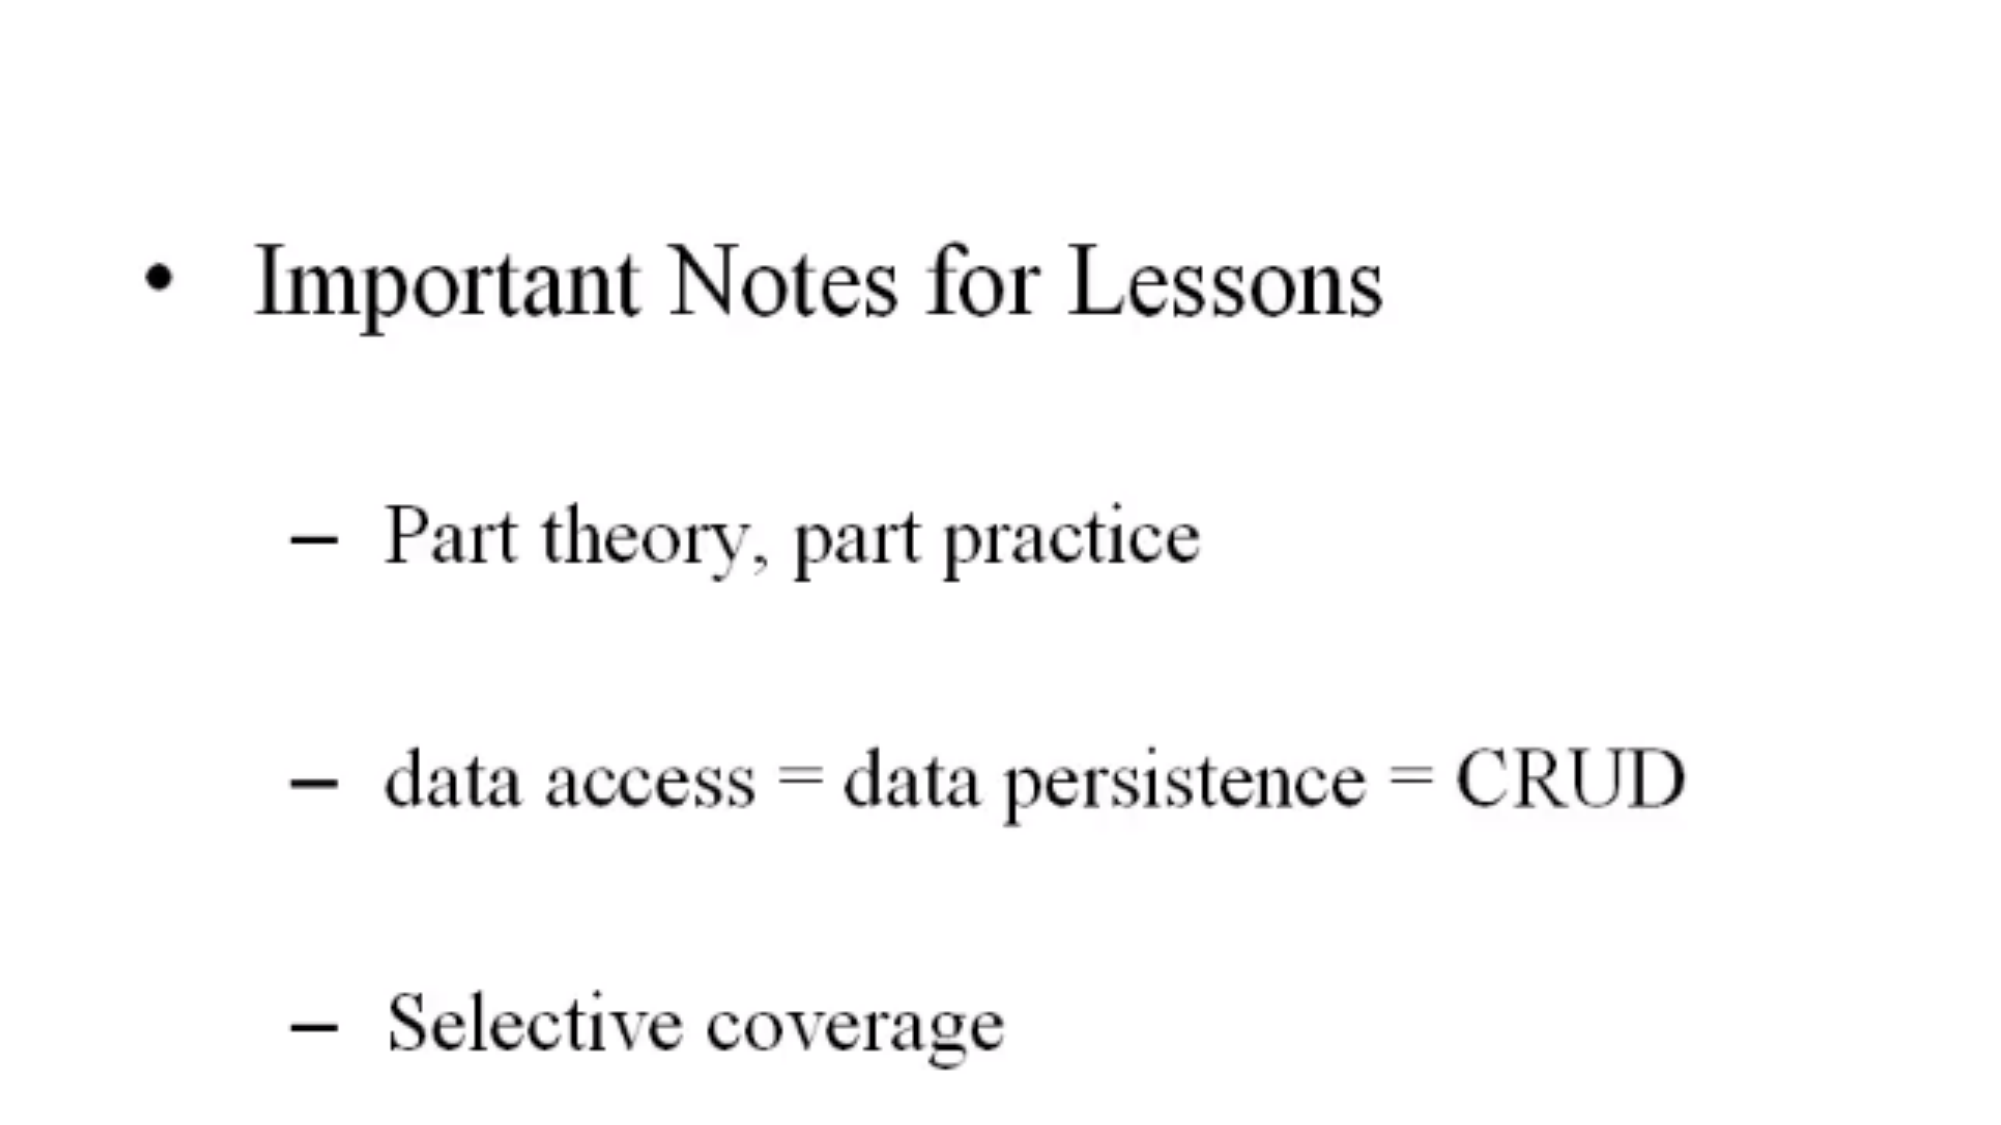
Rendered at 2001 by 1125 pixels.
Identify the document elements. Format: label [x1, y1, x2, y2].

list [137, 229, 1691, 1077]
